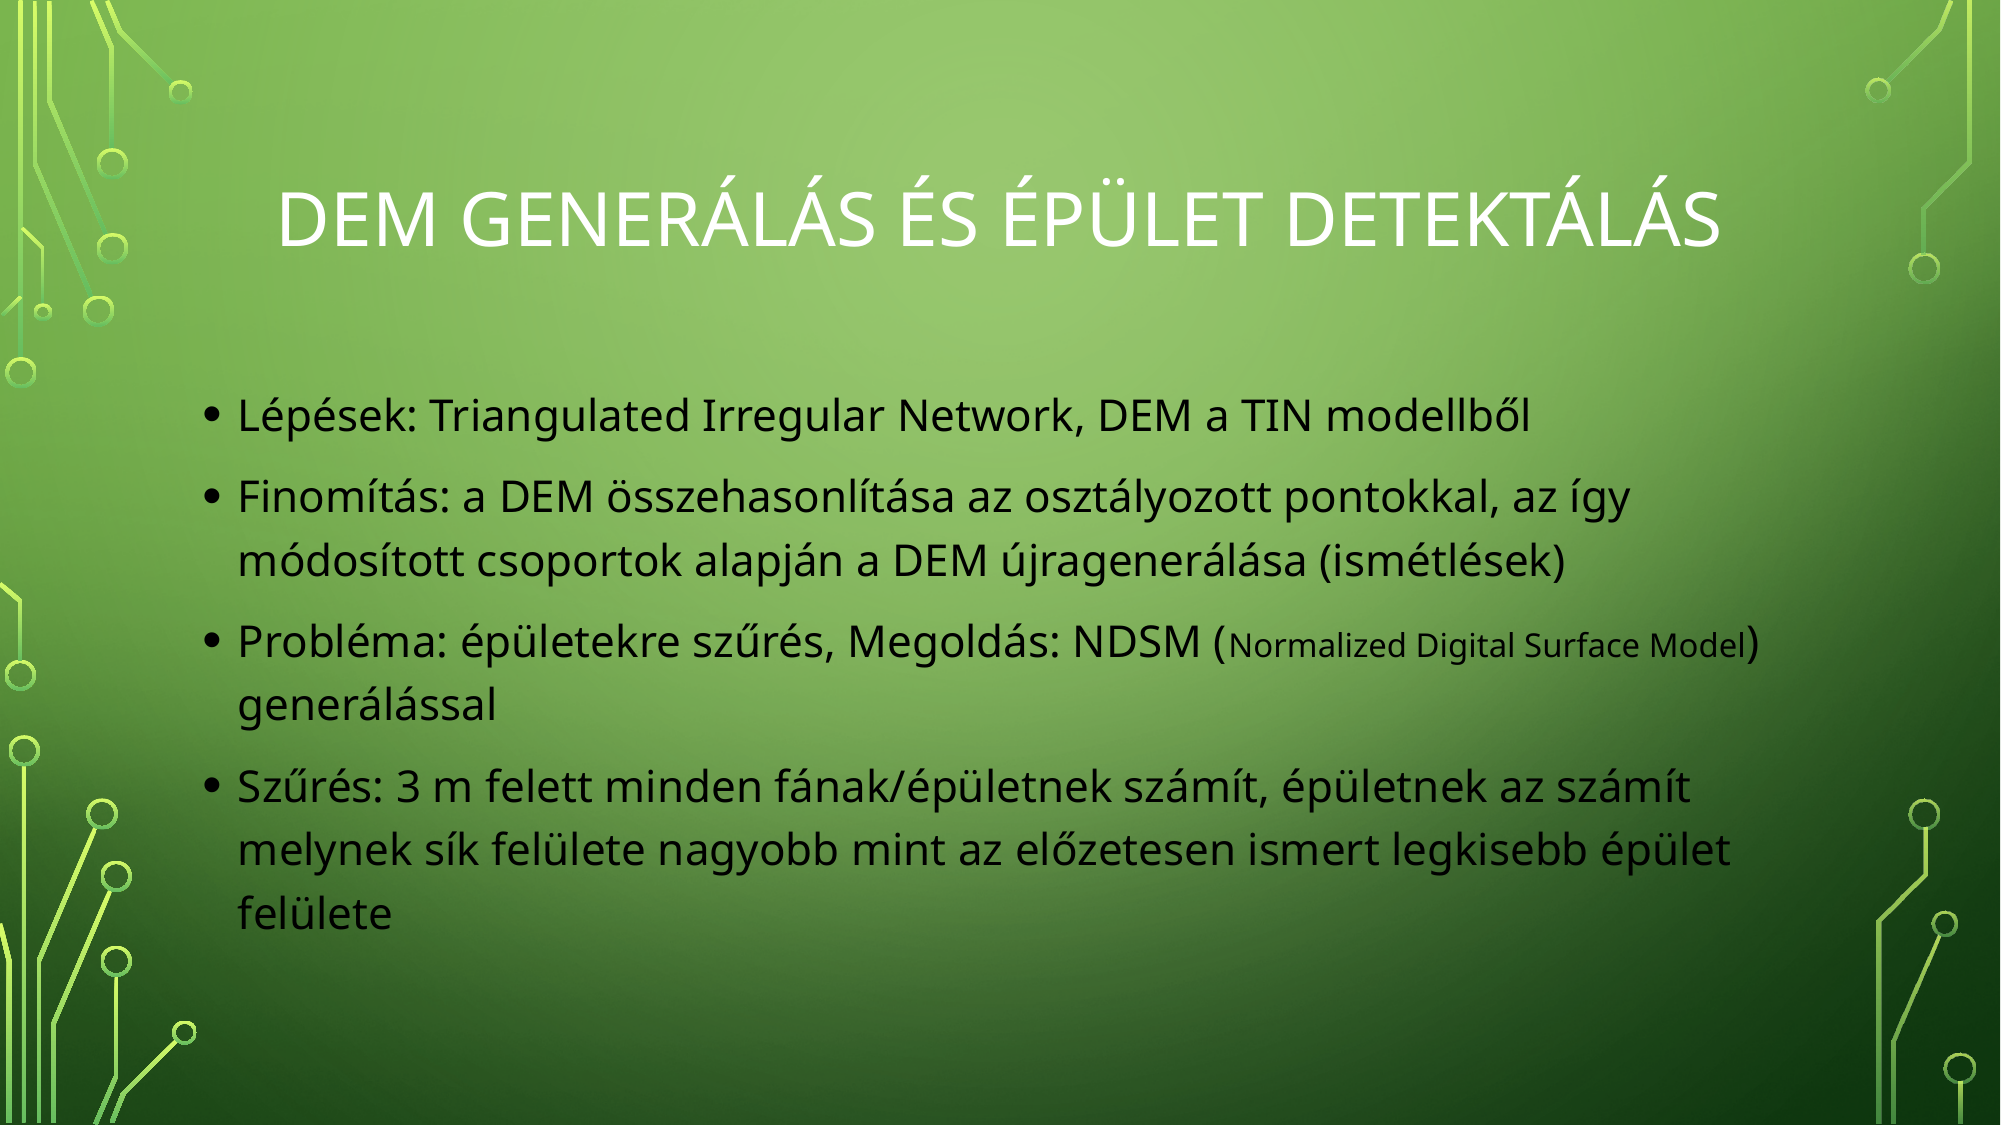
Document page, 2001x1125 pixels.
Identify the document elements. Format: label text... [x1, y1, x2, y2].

title Dem generálás és épület detektálás [187, 101, 1813, 344]
list Lépések: Triangulated Irregular Network, DEM a TIN modellből Finomítás: a DEM összehasonlítása az osztályozott pontokkal, az így módosított csoportok alapján a DEM újragenerálása (ismétlések) Probléma: épületekre szűrés, Megoldás: NDSM (Normalized Digital Surface Model) generálással Szűrés: 3 m felett minden fának/épületnek számít, épületnek az számít melynek sík felülete nagyobb mint az előzetesen ismert legkisebb épület felülete [187, 369, 1813, 950]
